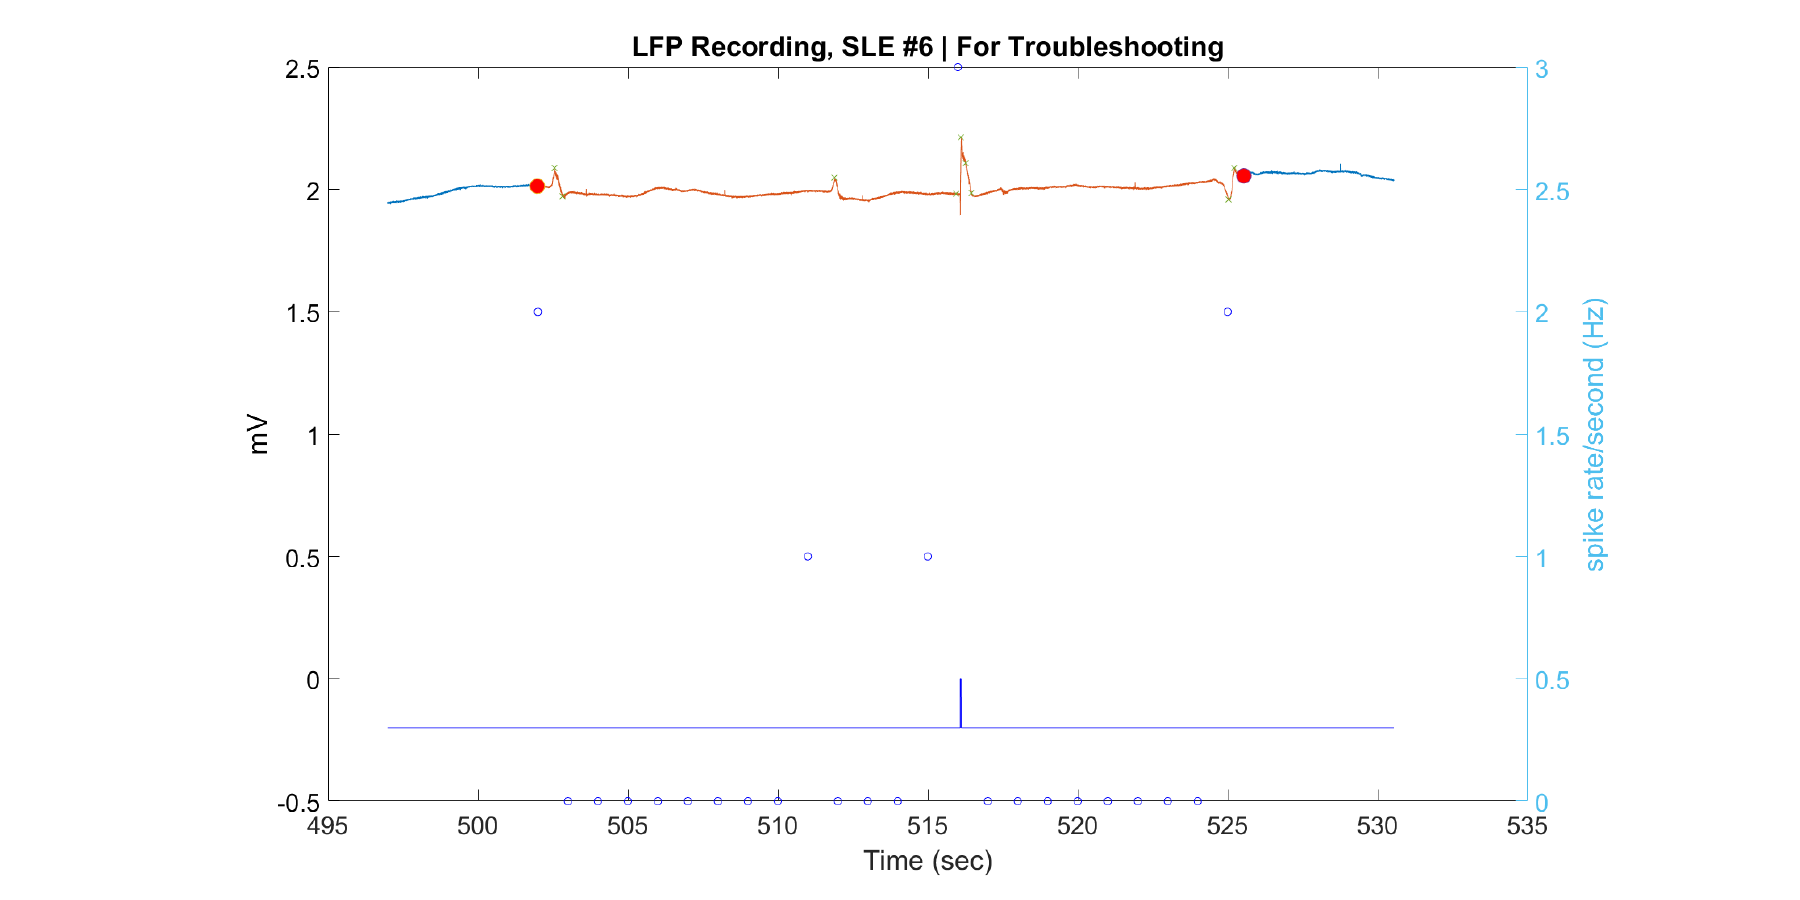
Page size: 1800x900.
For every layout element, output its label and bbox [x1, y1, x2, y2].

picture [126, 0, 1674, 900]
